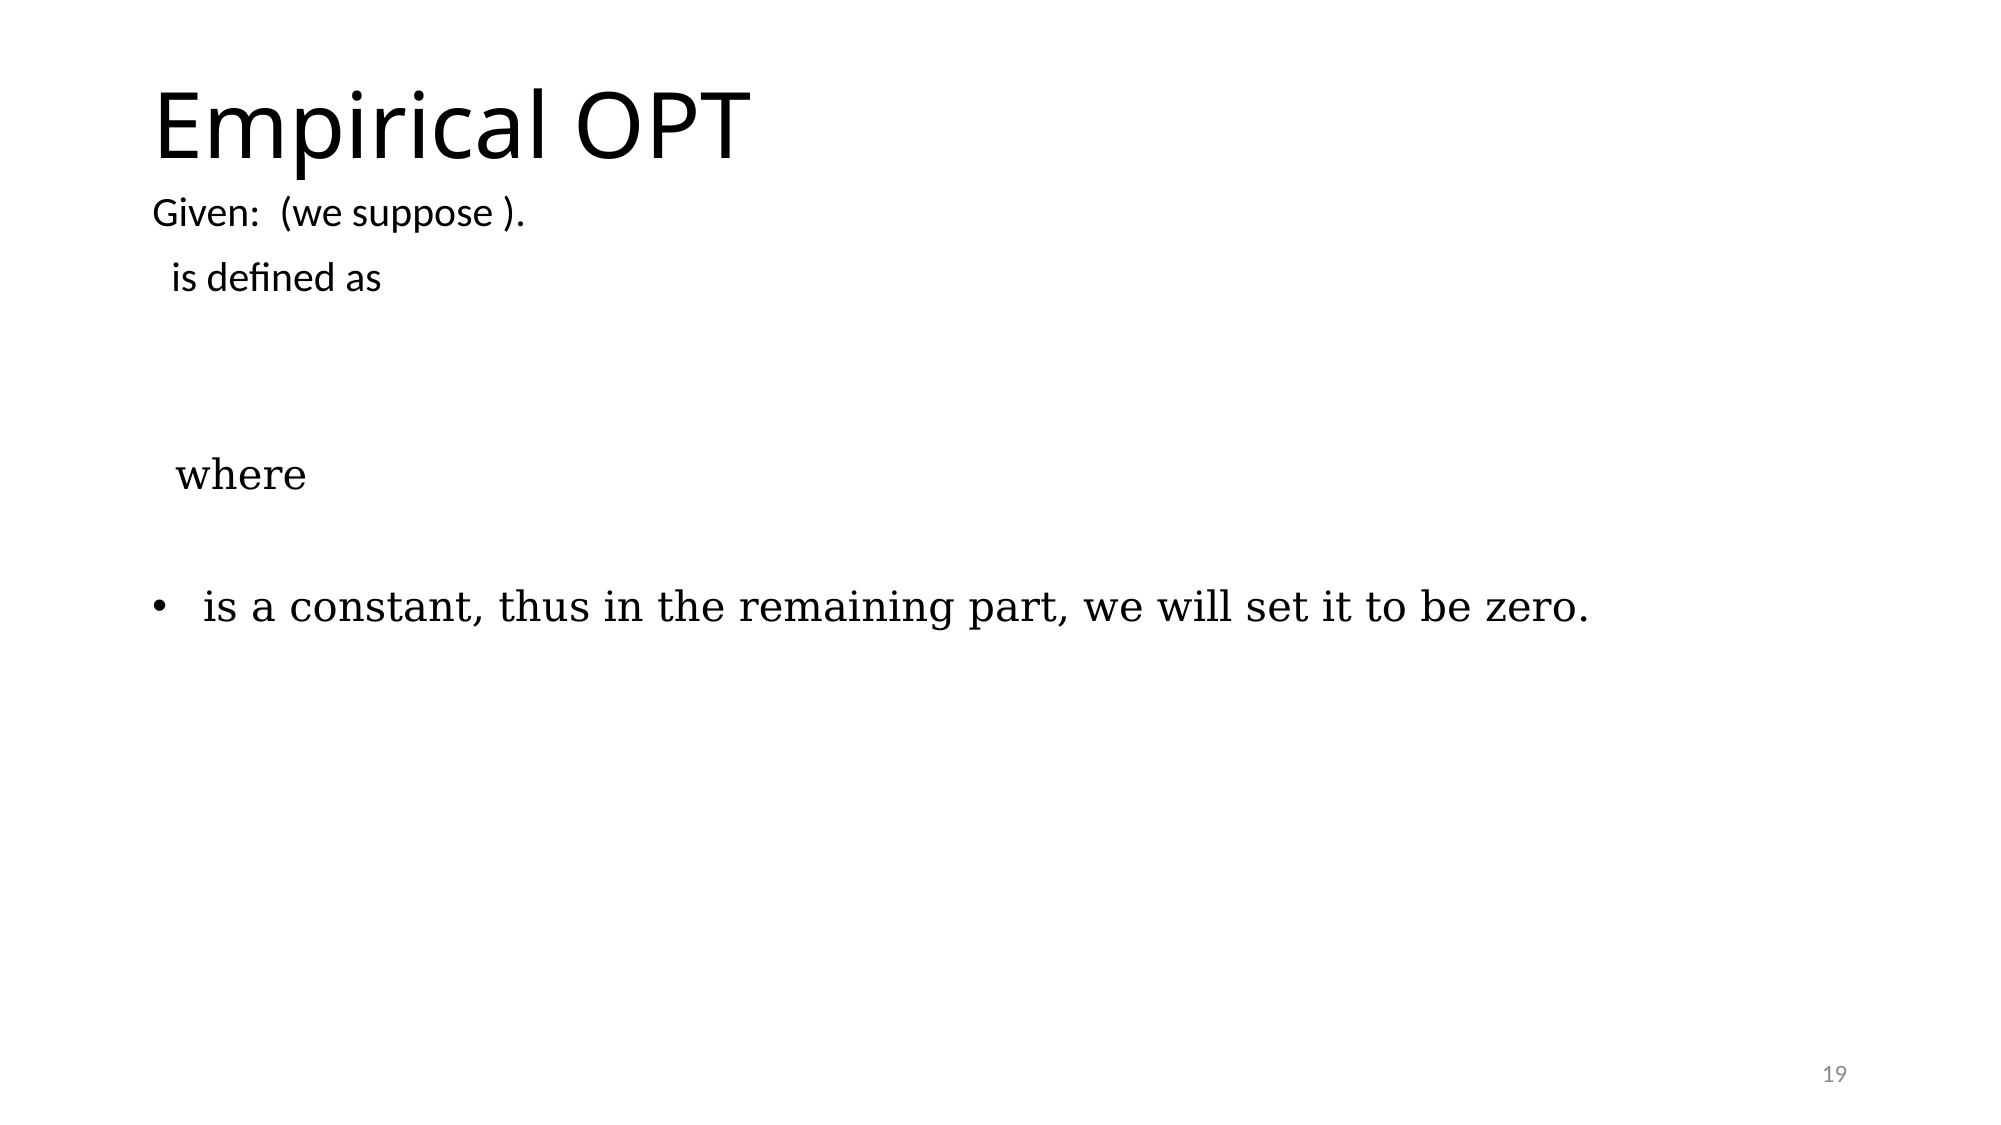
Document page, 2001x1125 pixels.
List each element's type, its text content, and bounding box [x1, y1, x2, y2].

title Empirical OPT [137, 59, 1779, 198]
slide_number 19 [1412, 1042, 1863, 1103]
